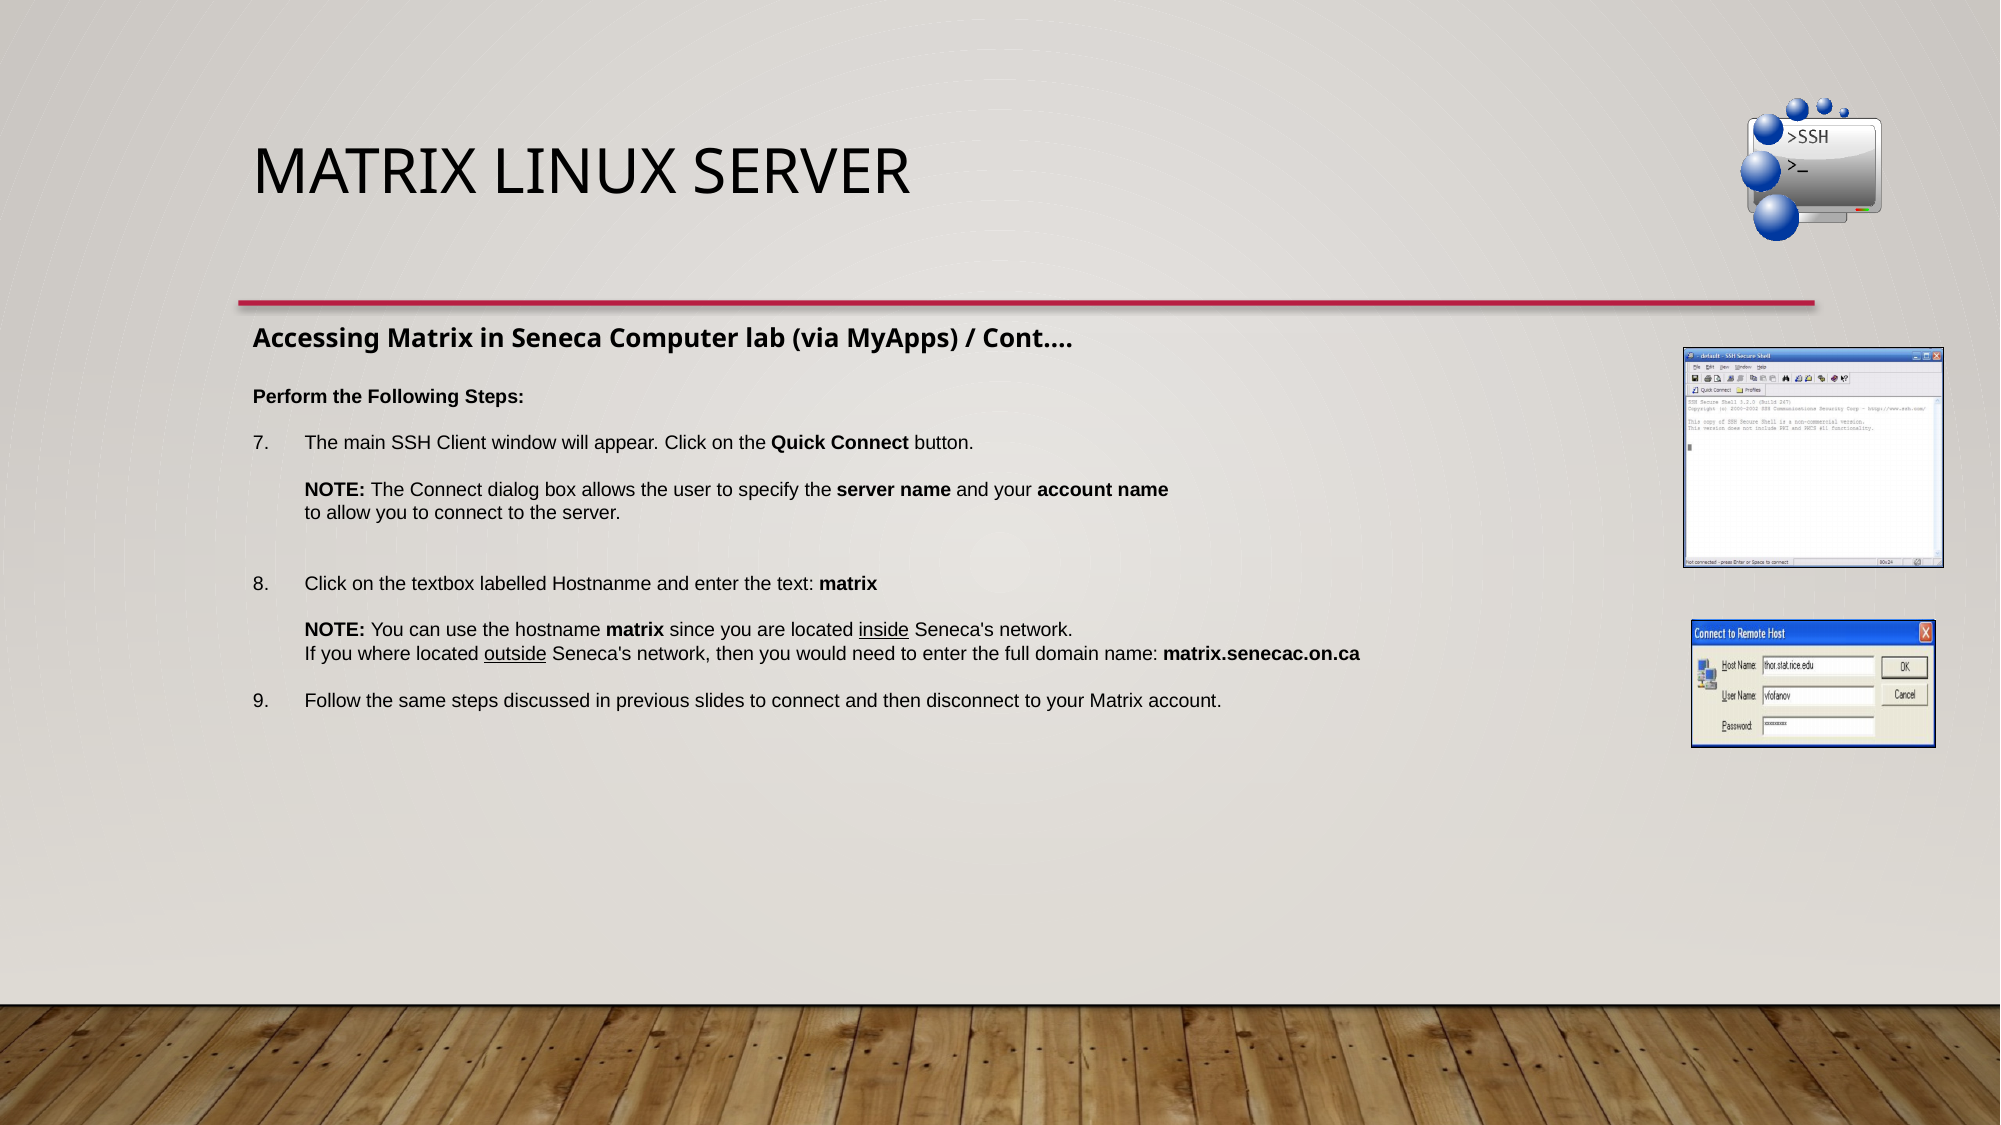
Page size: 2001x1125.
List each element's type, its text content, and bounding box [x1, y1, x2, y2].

picture [1683, 346, 1944, 568]
picture [1738, 88, 1889, 244]
picture [0, 1007, 2000, 1125]
text_box Accessing Matrix in Seneca Computer lab (via MyApps) / Cont…. Perform the Following Steps: The main SSH Client window will appear. Click on the Quick Connect button. NOTE: The Connect dialog box allows the user to specify the server name and your account name to allow you to connect to the server. Click on the textbox labelled Hostnanme and enter the text: matrix NOTE: You can use the hostname matrix since you are located inside Seneca's network. If you where located outside Seneca's network, then you would need to enter the full domain name: matrix.senecac.on.ca Follow the same steps discussed in previous slides to connect and then disconnect to your Matrix account. [238, 307, 1520, 956]
picture [1691, 619, 1936, 748]
text_box Matrix Linux Server [238, 131, 1814, 304]
